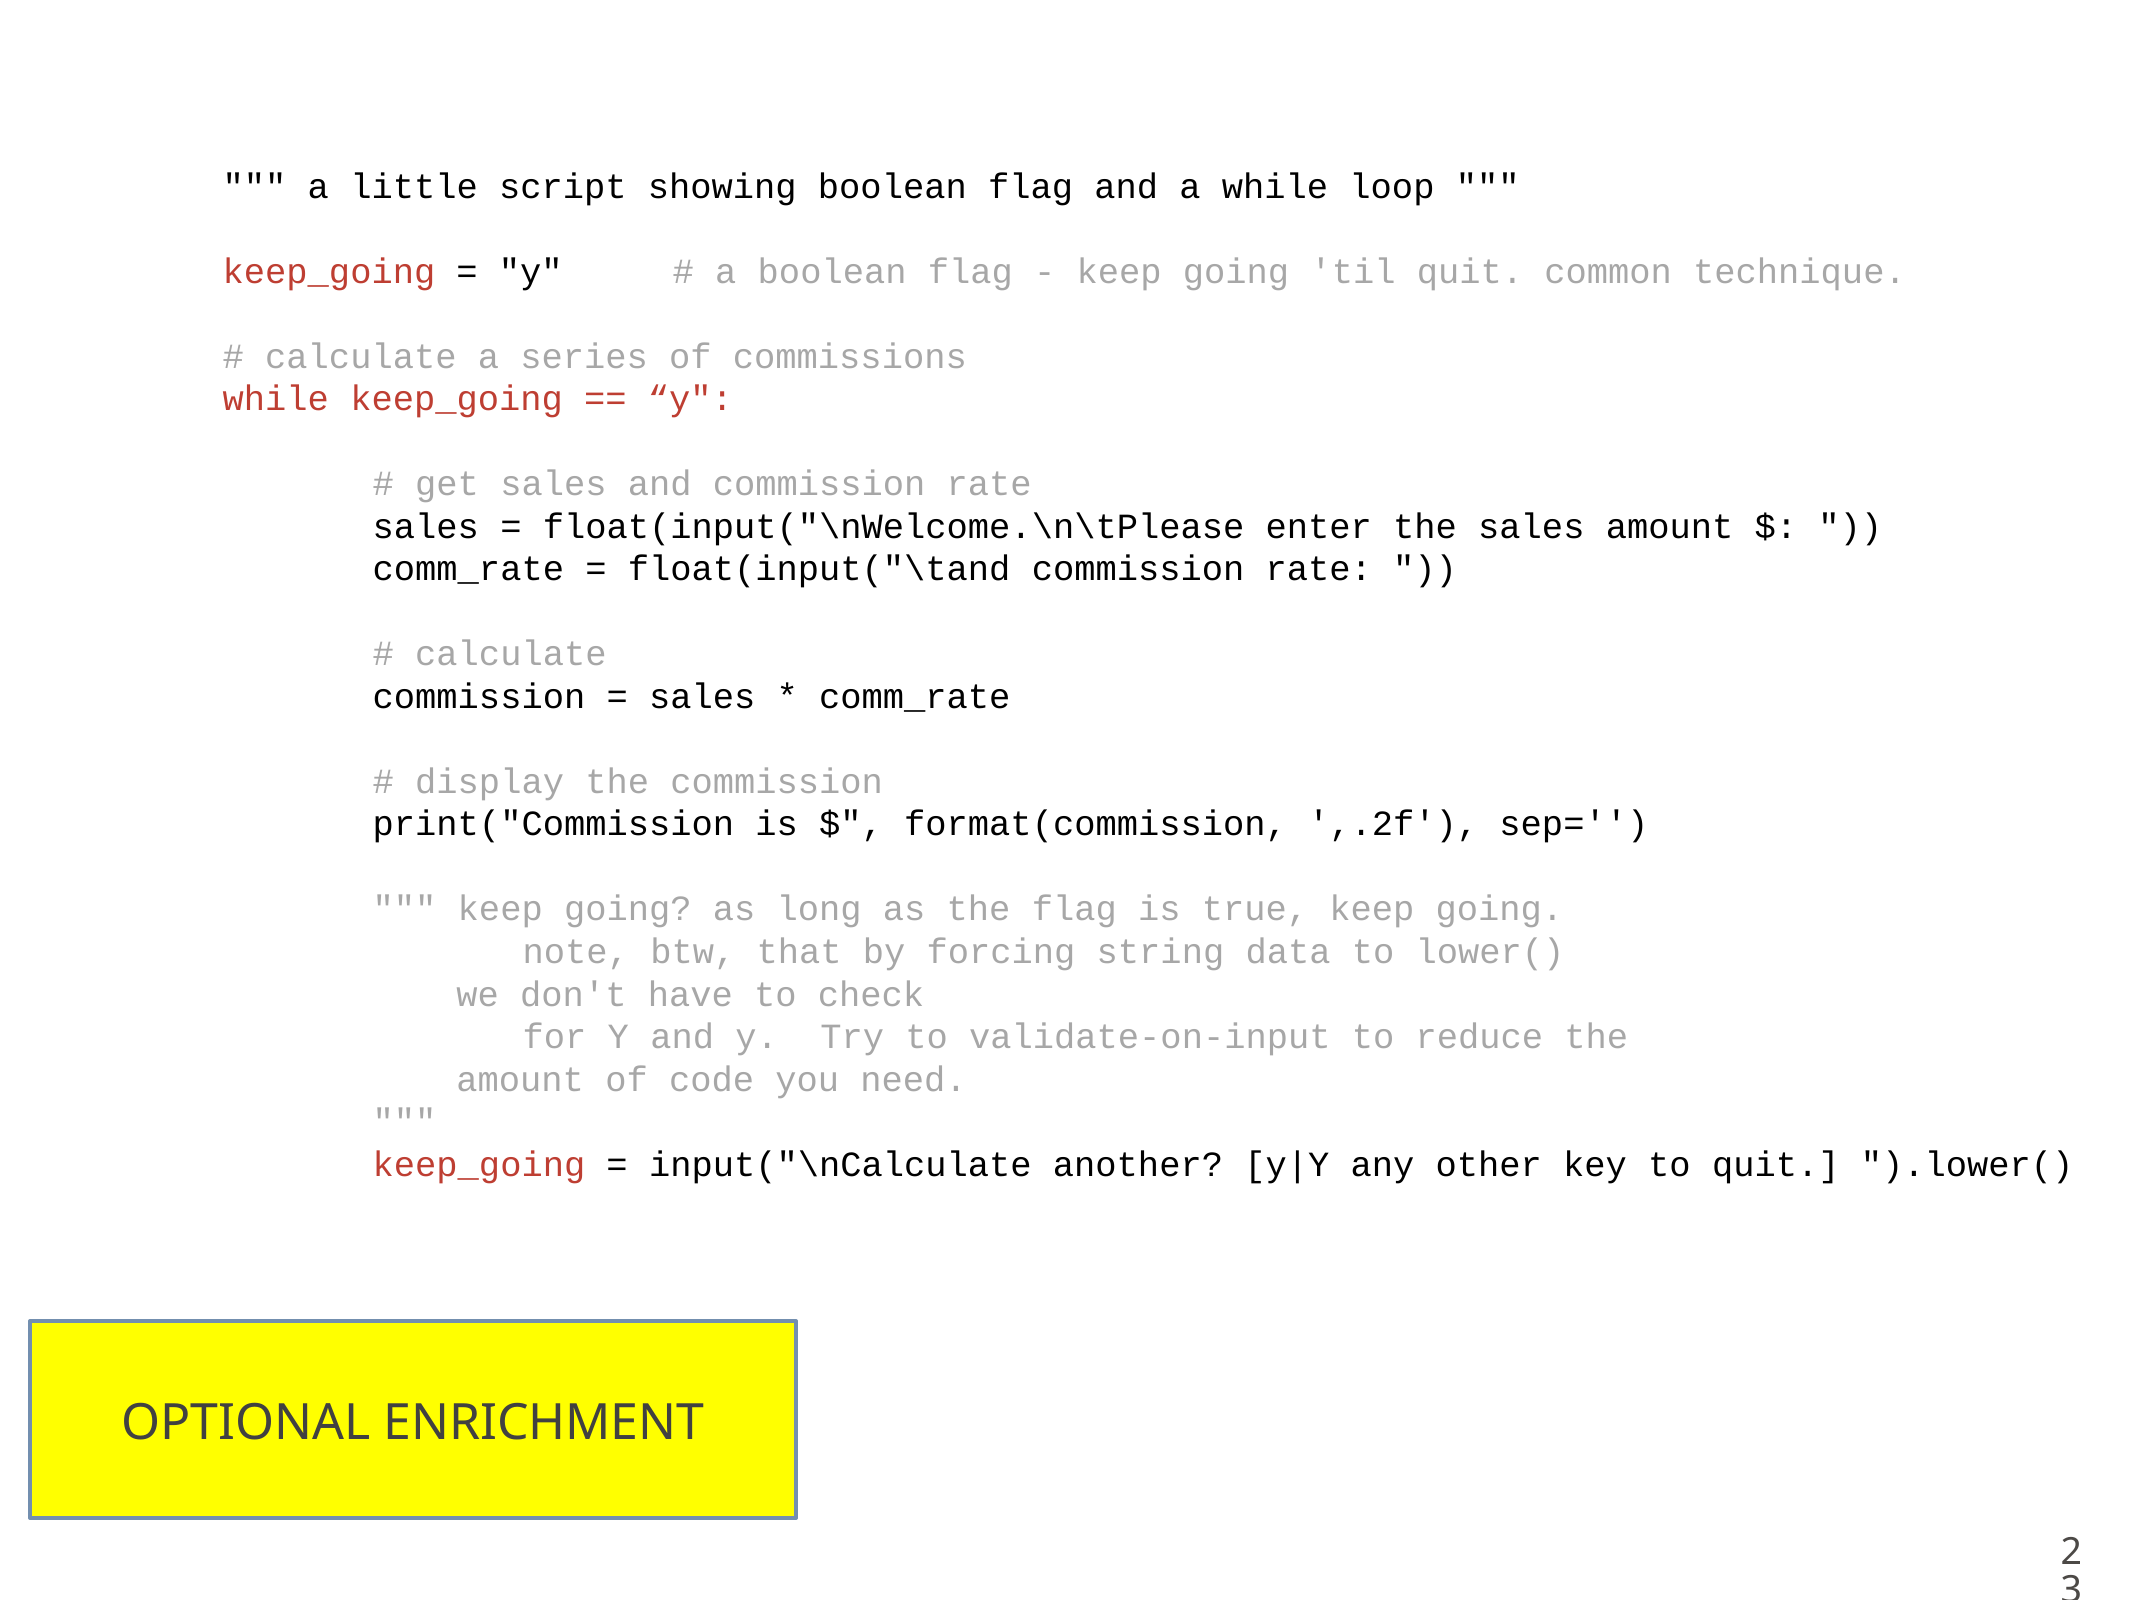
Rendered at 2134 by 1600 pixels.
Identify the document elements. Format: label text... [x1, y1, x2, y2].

text_box """ a little script showing boolean flag and a while loop """ keep_going = "y" # a boolean flag - keep going 'til quit. common technique. # calculate a series of commissions while keep_going == “y": # get sales and commission rate sales = float(input("\nWelcome.\n\tPlease enter the sales amount $: ")) comm_rate = float(input("\tand commission rate: ")) # calculate commission = sales * comm_rate # display the commission print("Commission is $", format(commission, ',.2f'), sep='') """ keep going? as long as the flag is true, keep going. note, btw, that by forcing string data to lower() we don't have to check for Y and y. Try to validate-on-input to reduce the amount of code you need. """ keep_going = input("\nCalculate another? [y|Y any other key to quit.] ").lower() [214, 154, 2081, 1234]
slide_number 23 [2051, 1518, 2104, 1585]
text_box OPTIONAL ENRICHMENT [30, 1321, 797, 1518]
